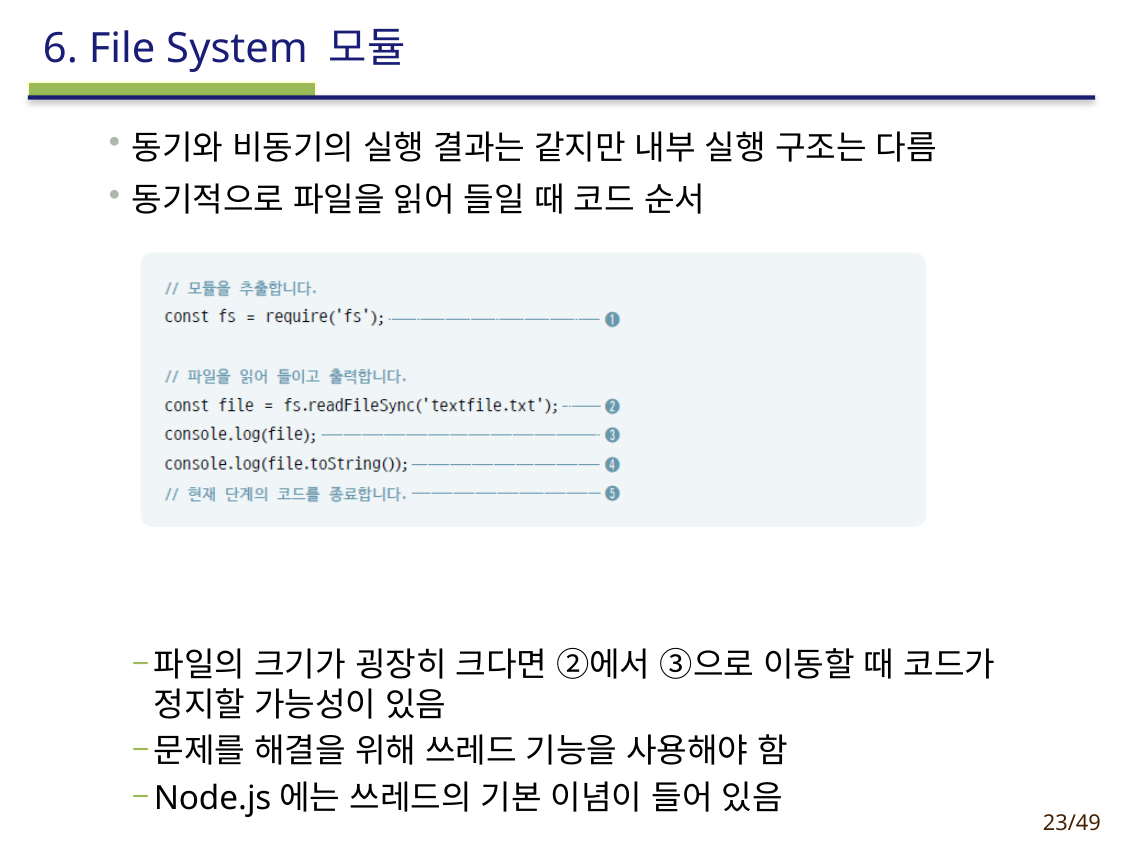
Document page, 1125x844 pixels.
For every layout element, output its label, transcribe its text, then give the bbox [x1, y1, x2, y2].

picture [136, 244, 936, 541]
list 동기와 비동기의 실행 결과는 같지만 내부 실행 구조는 다름 동기적으로 파일을 읽어 들일 때 코드 순서 파일의 크기가 굉장히 크다면 ②에서 ③으로 이동할 때 코드가 정지할 가능성이 있음 문제를 해결을 위해 쓰레드 기능을 사용해야 함 Node.js에는 쓰레드의 기본 이념이 들어 있음 [28, 114, 1097, 818]
title 6. File System 모듈 [27, 10, 958, 82]
